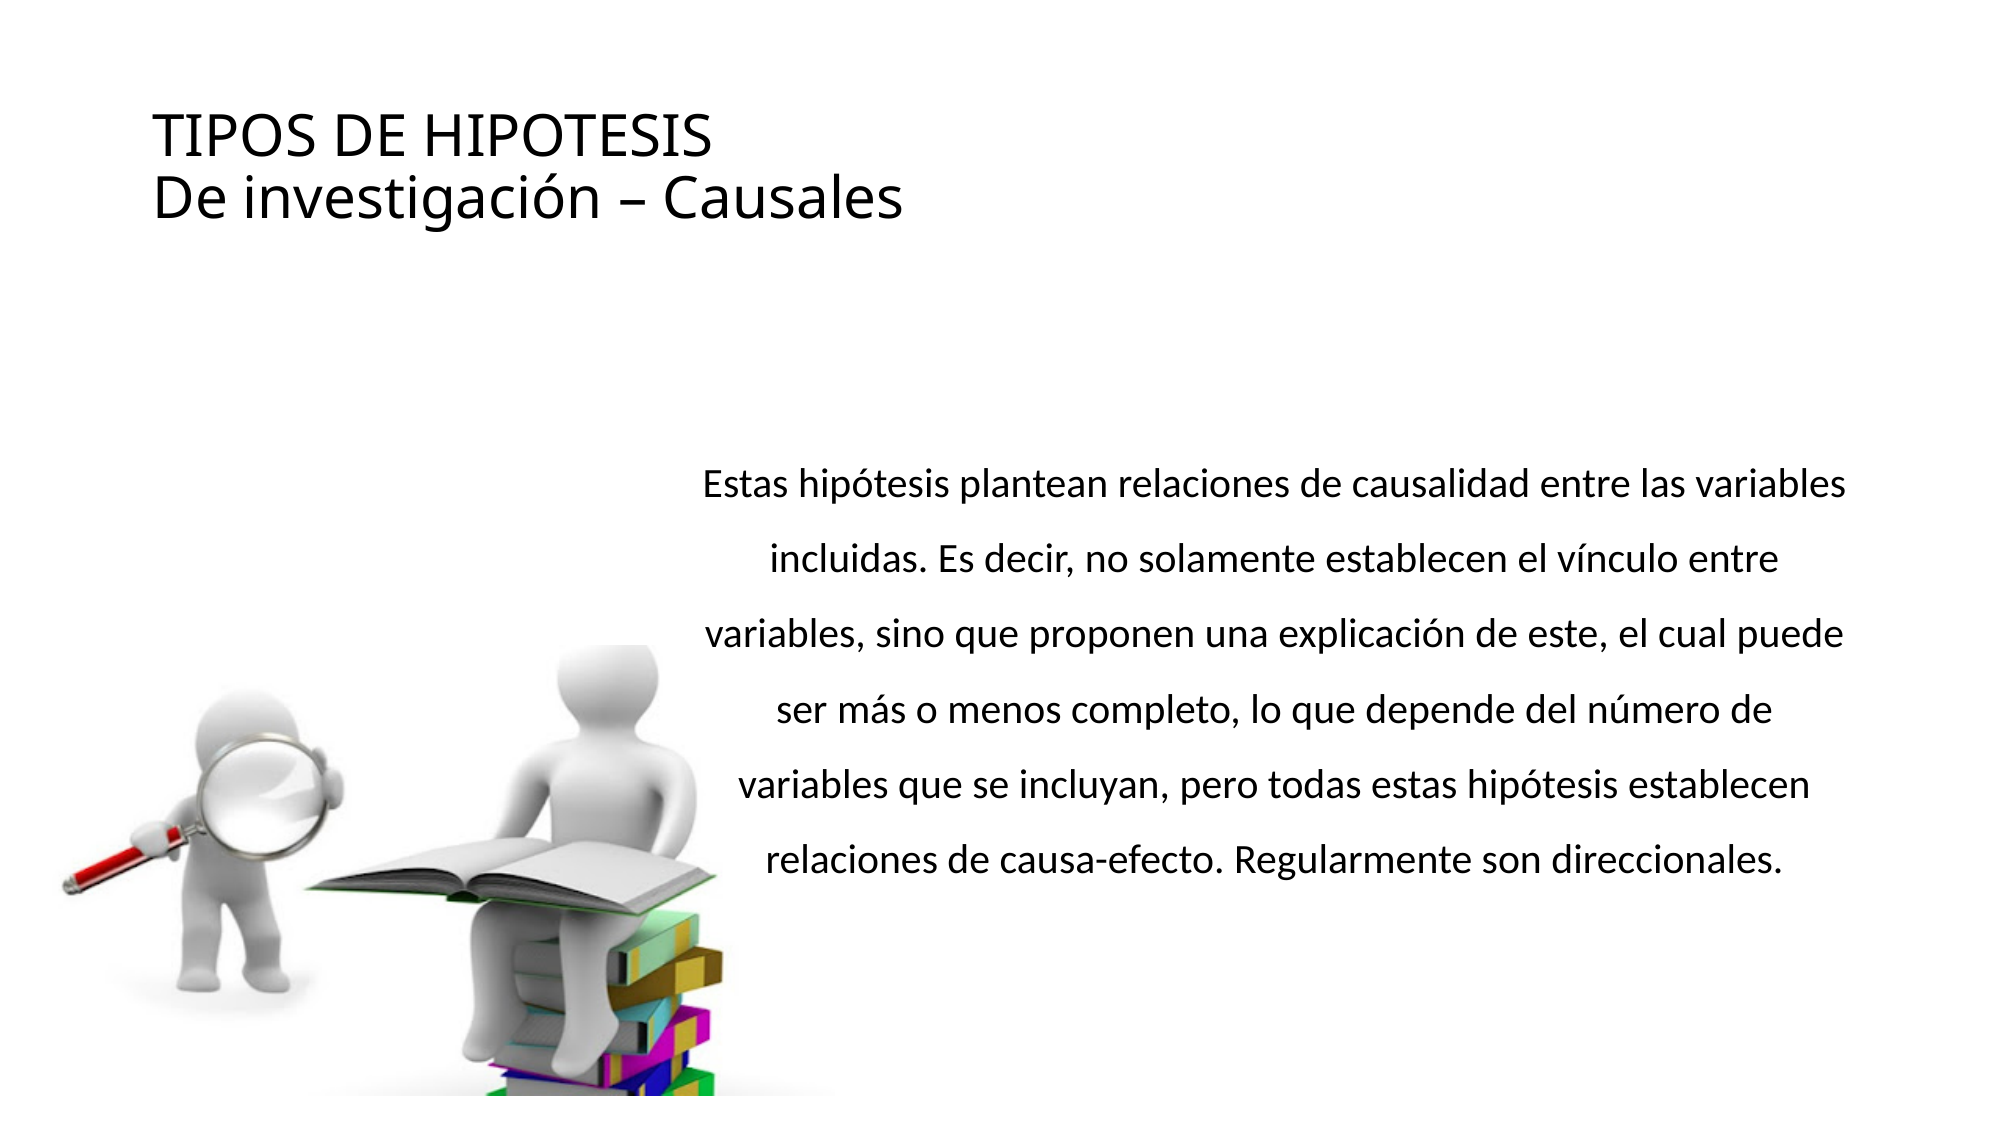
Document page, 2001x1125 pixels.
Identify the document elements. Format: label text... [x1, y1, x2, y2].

list Estas hipótesis plantean relaciones de causalidad entre las variables incluidas. Es decir, no solamente establecen el vínculo entre variables, sino que proponen una explicación de este, el cual puede ser más o menos completo, lo que depende del número de variables que se incluyan, pero todas estas hipótesis establecen relaciones de causa-efecto. Regularmente son direccionales. [687, 299, 1863, 1014]
title TIPOS DE HIPOTESIS De investigación – Causales [137, 59, 1863, 278]
picture [34, 645, 835, 1096]
